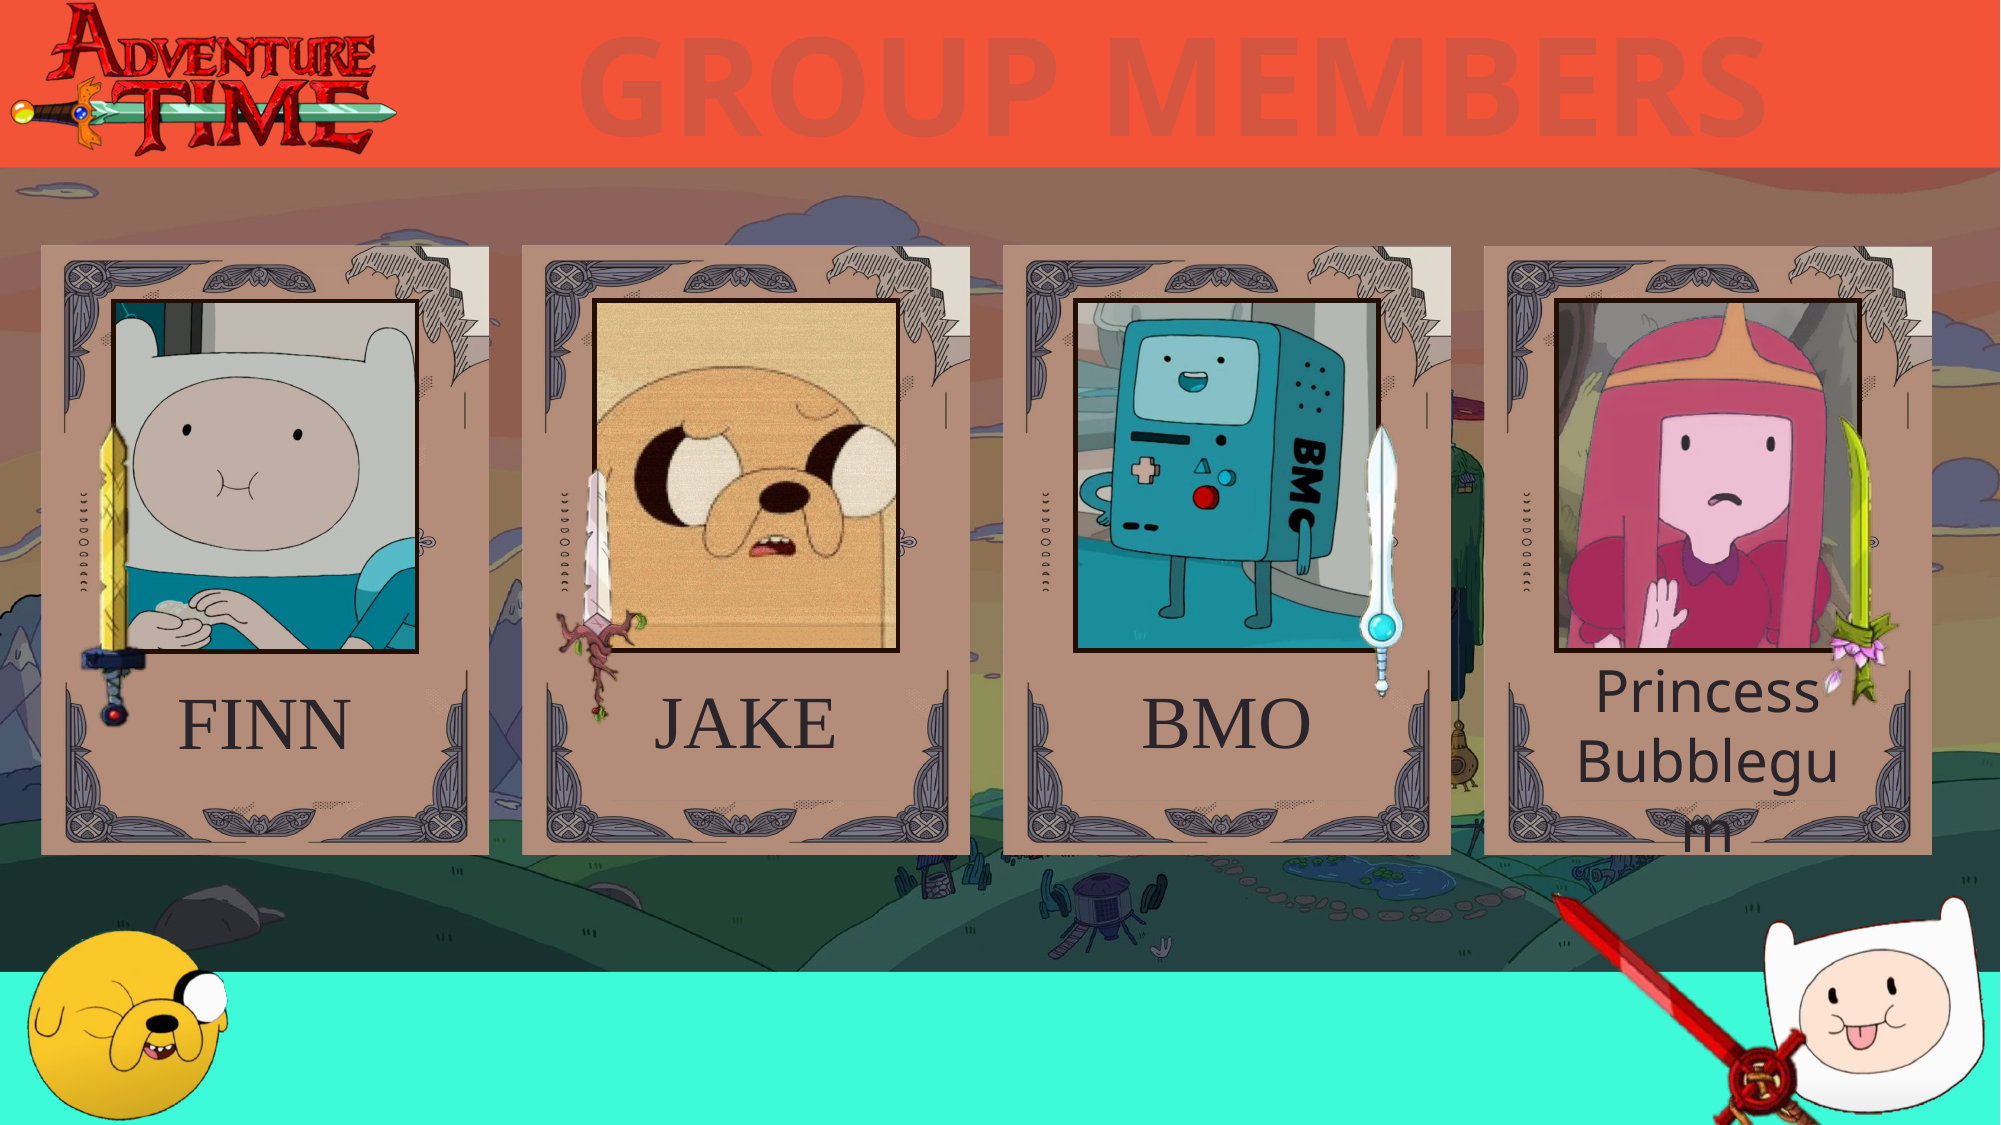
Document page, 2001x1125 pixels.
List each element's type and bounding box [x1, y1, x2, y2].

text_box [1003, 245, 1451, 855]
text_box [1471, 866, 2000, 1125]
text_box [1484, 245, 1932, 855]
text_box [522, 245, 970, 855]
picture [0, 0, 2001, 1125]
text_box [41, 245, 489, 855]
